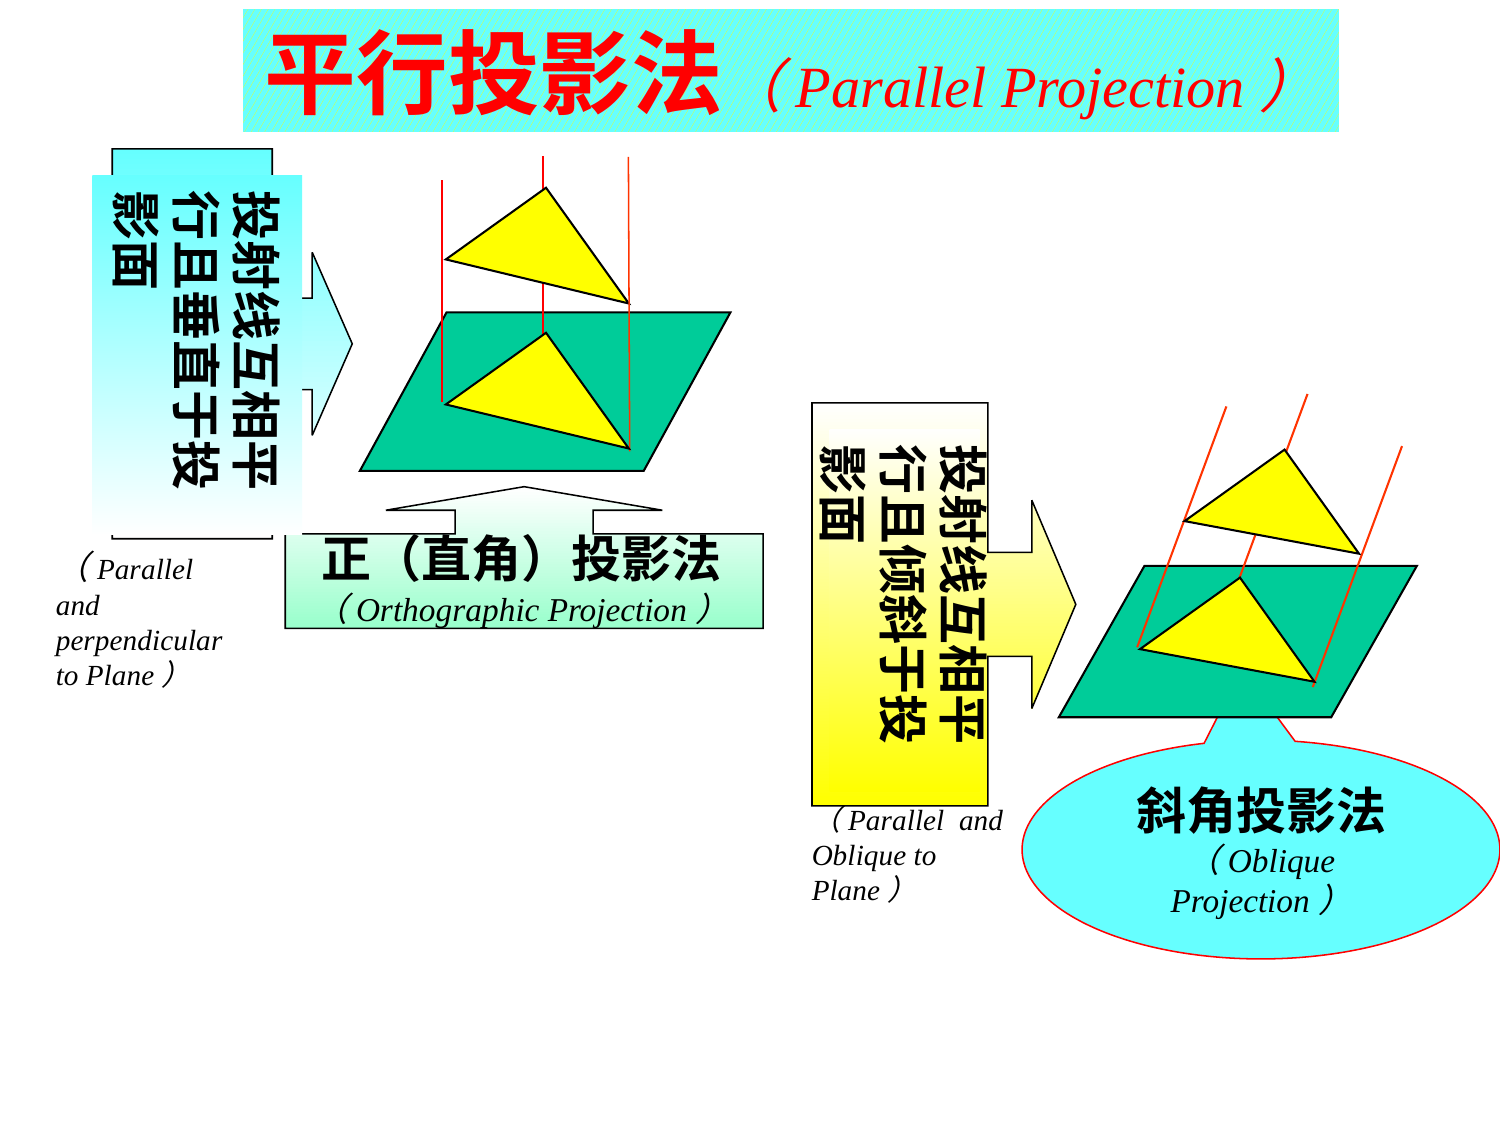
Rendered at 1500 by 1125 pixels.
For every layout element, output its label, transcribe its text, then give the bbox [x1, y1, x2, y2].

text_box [796, 402, 1076, 880]
text_box 平行投影法（Parallel Projection） [242, 8, 1341, 134]
text_box 斜角投影法 （Oblique Projection） [1037, 738, 1500, 959]
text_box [359, 156, 731, 485]
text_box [1058, 393, 1418, 730]
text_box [40, 148, 353, 664]
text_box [358, 486, 779, 637]
